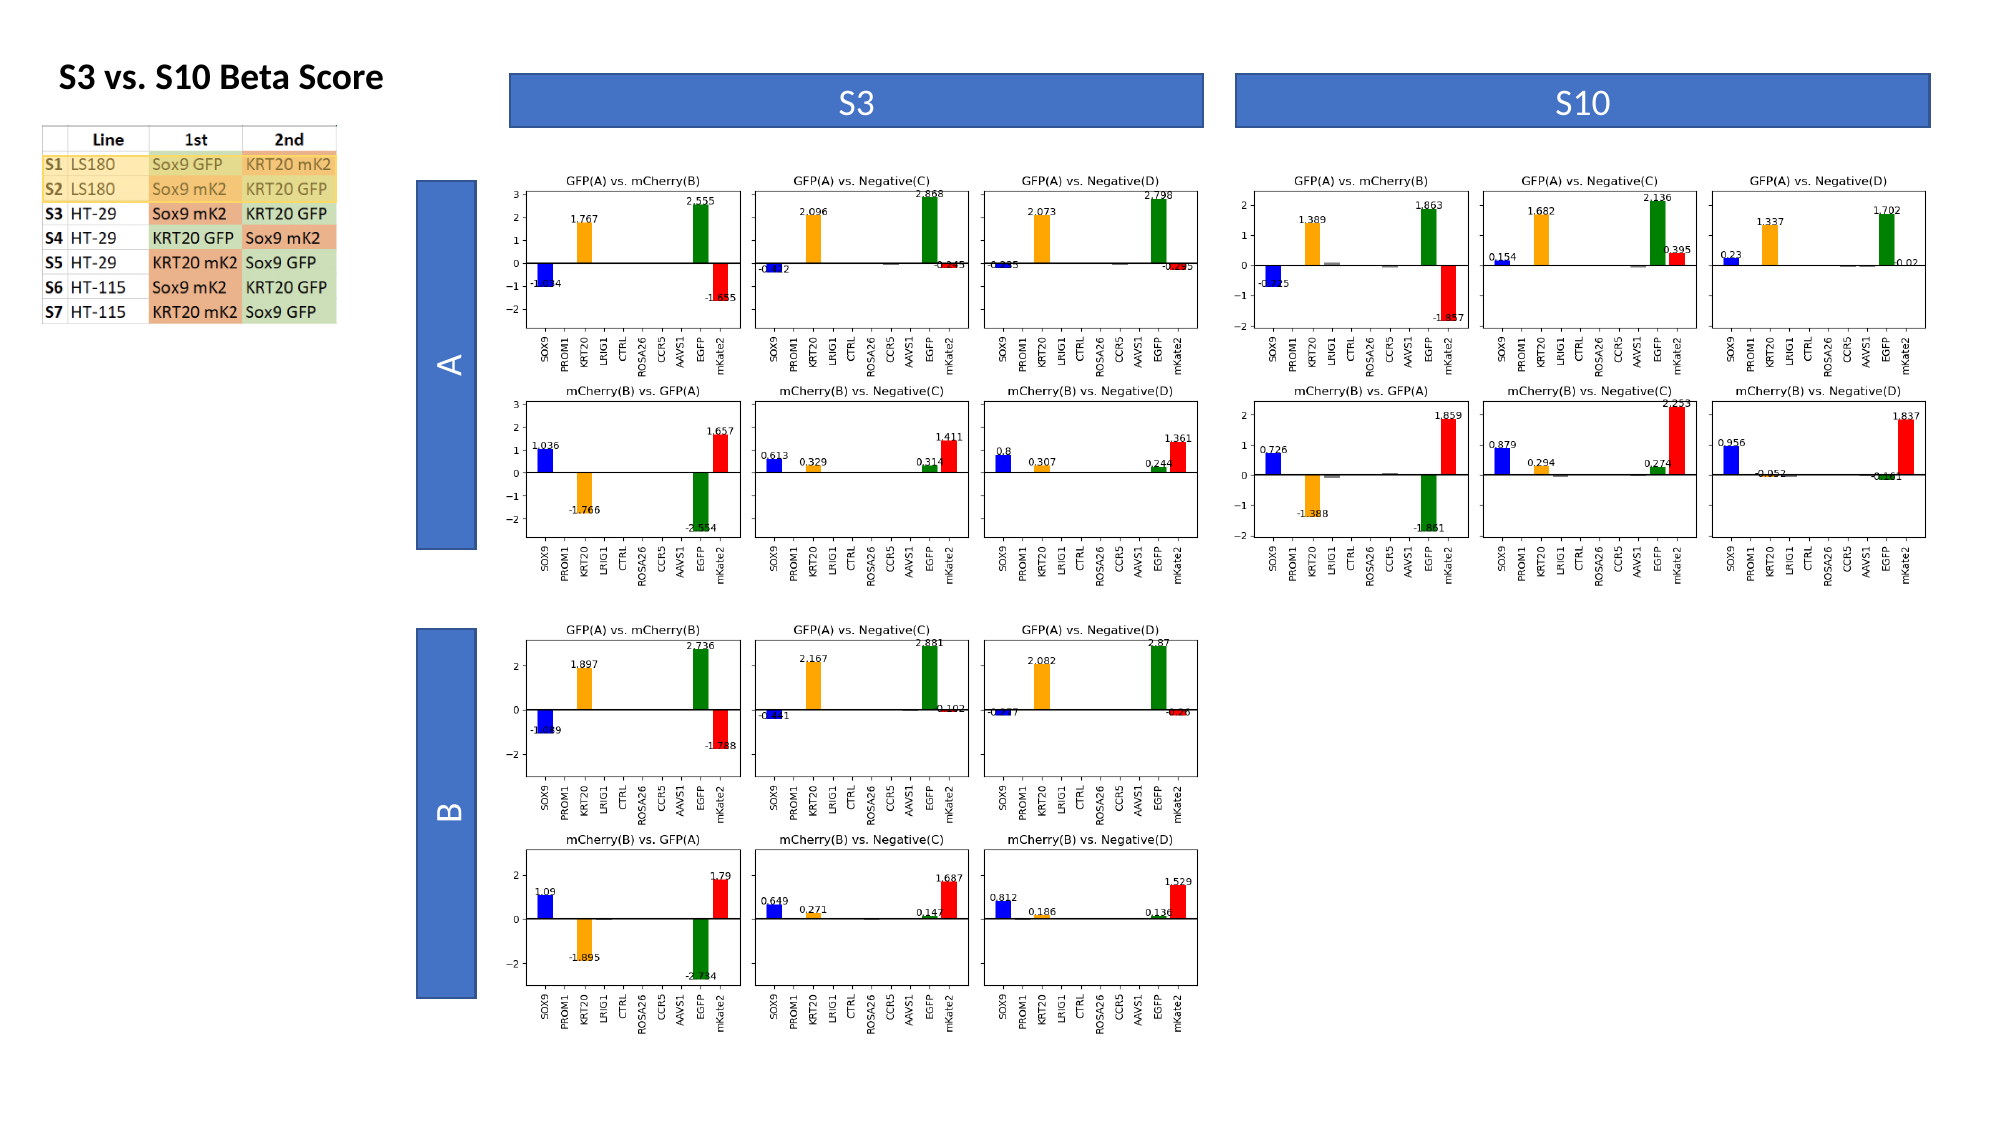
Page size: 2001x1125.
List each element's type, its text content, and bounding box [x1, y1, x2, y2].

picture [497, 618, 1204, 1040]
text_box S10 [1235, 73, 1931, 128]
text_box S3 [509, 73, 1204, 128]
picture [42, 125, 337, 324]
picture [1225, 169, 1932, 592]
text_box A [416, 180, 477, 550]
picture [497, 169, 1204, 592]
text_box S3 vs. S10 Beta Score [44, 44, 400, 105]
text_box B [416, 628, 477, 999]
